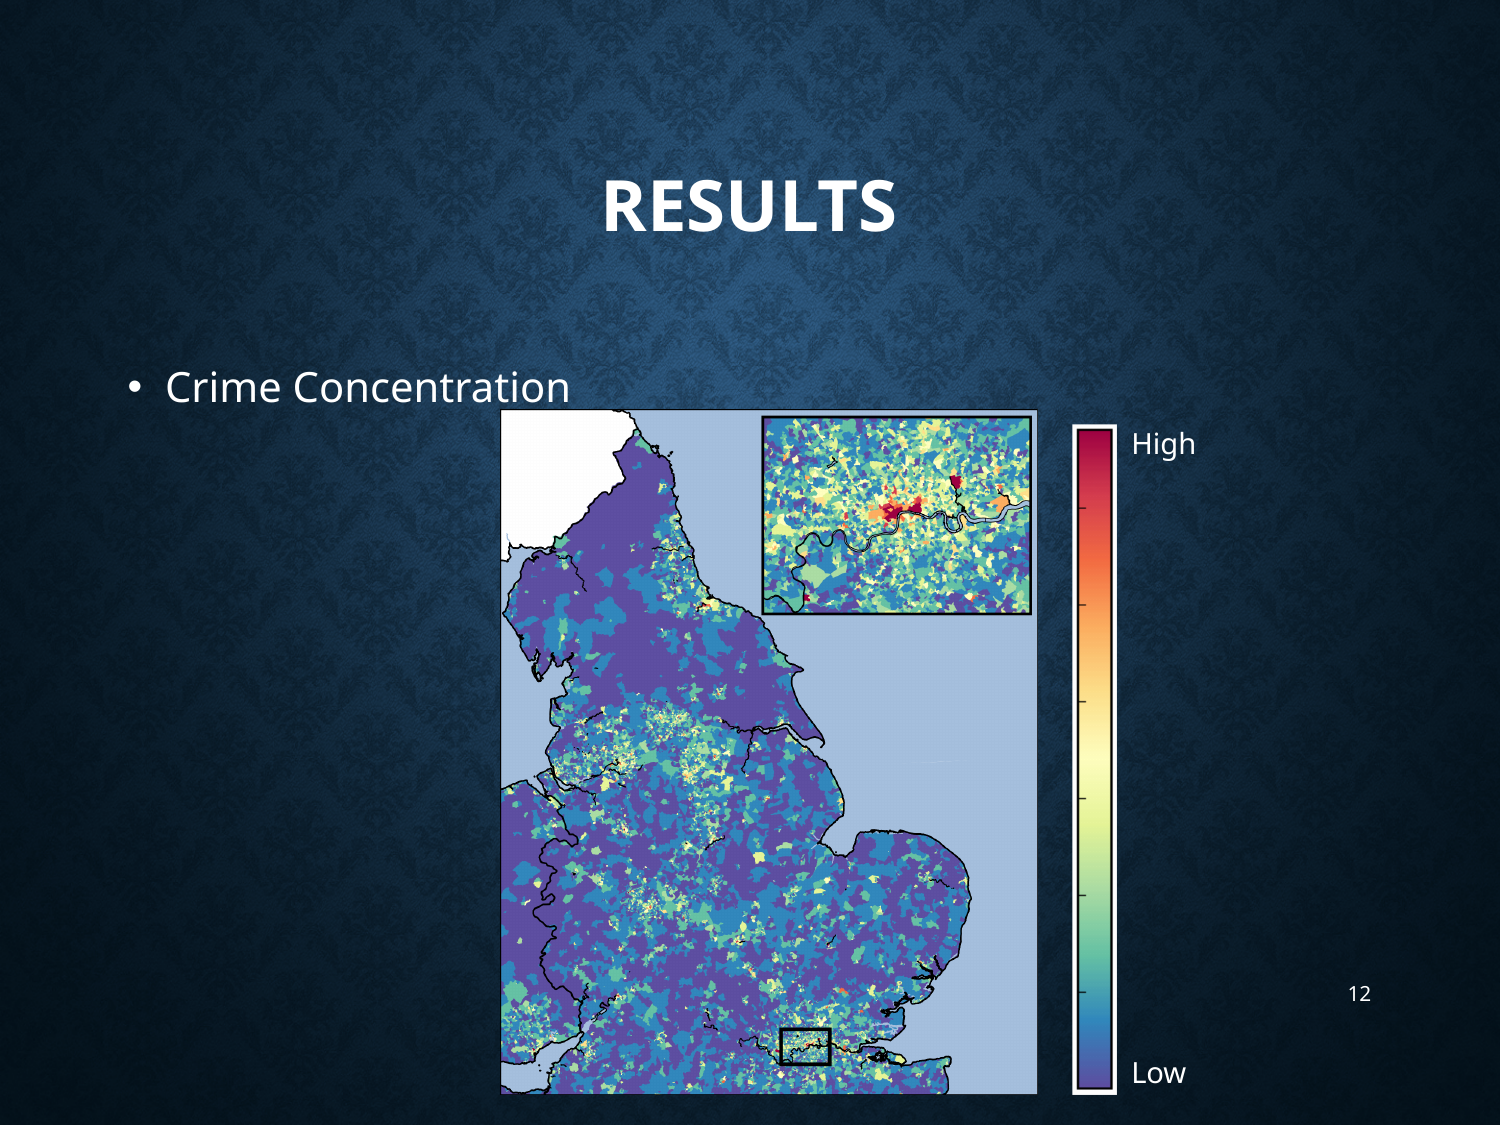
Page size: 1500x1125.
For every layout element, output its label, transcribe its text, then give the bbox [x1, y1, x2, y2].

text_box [1072, 417, 1213, 1105]
list Crime Concentration [112, 343, 1387, 950]
title Results [112, 99, 1387, 318]
slide_number 12 [1293, 965, 1387, 1025]
picture [499, 409, 1038, 1096]
